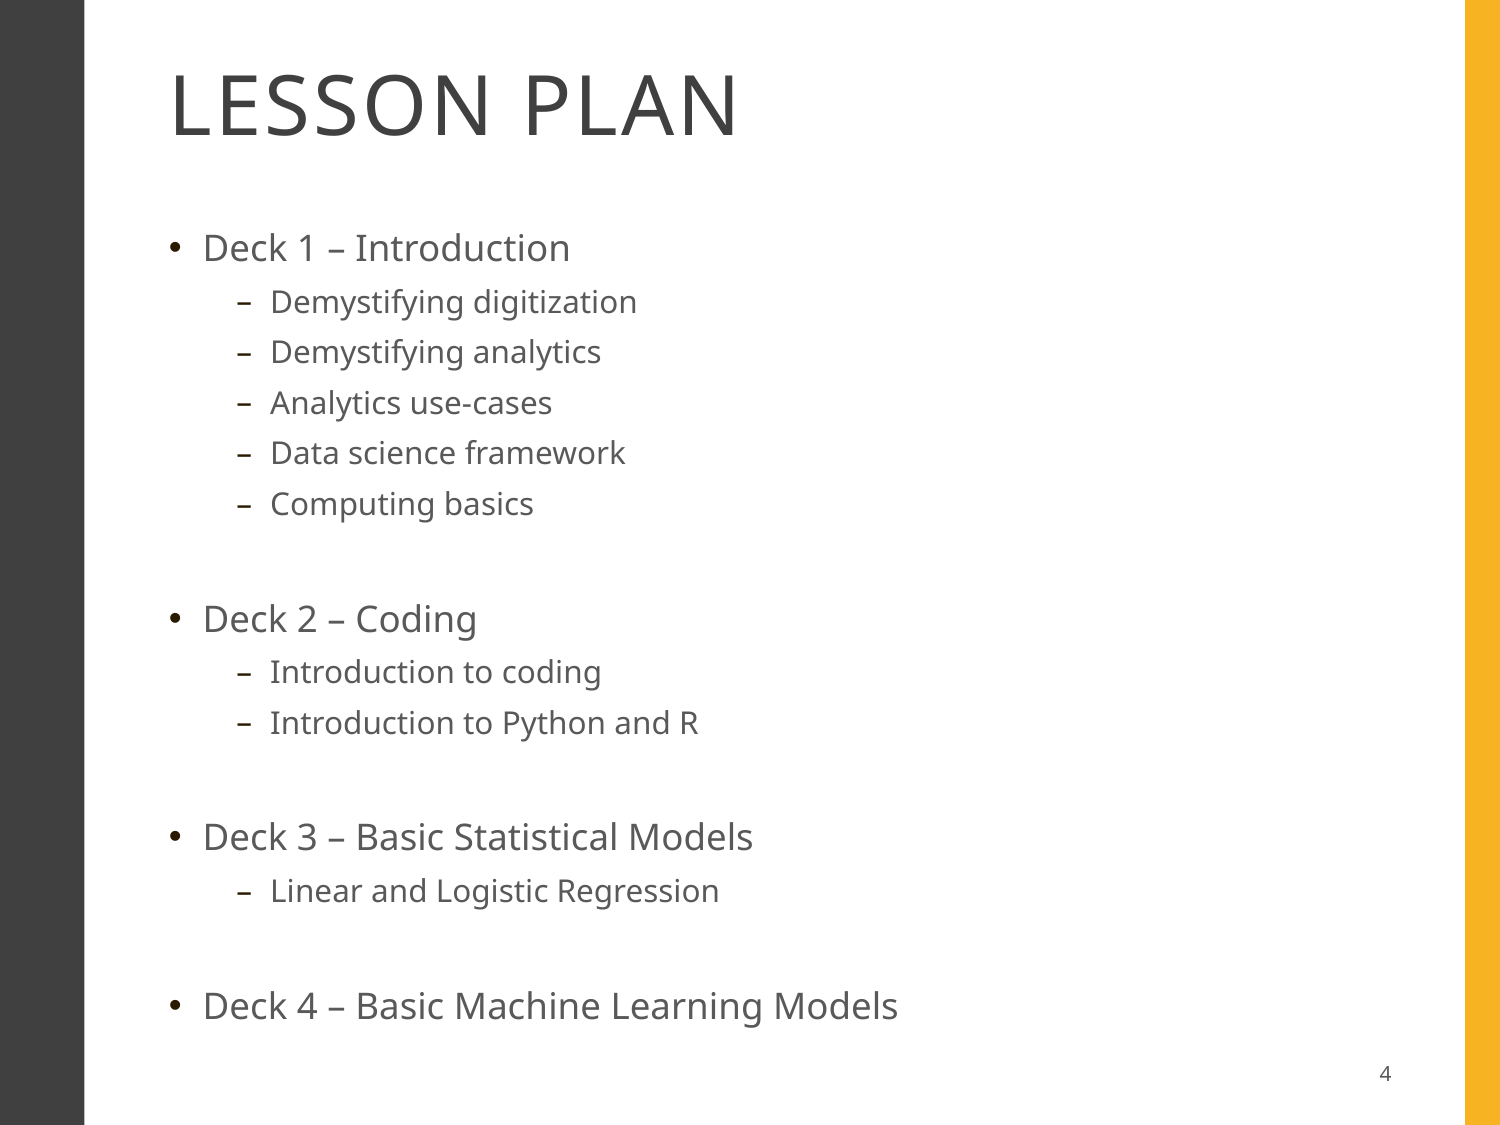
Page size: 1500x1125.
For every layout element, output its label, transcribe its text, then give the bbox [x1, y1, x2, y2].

slide_number 4 [1059, 1045, 1407, 1103]
list Deck 1 – Introduction Demystifying digitization Demystifying analytics Analytics use-cases Data science framework Computing basics Deck 2 – Coding Introduction to coding Introduction to Python and R Deck 3 – Basic Statistical Models Linear and Logistic Regression Deck 4 – Basic Machine Learning Models [154, 212, 1407, 1046]
title Lesson plan [154, 19, 1407, 199]
